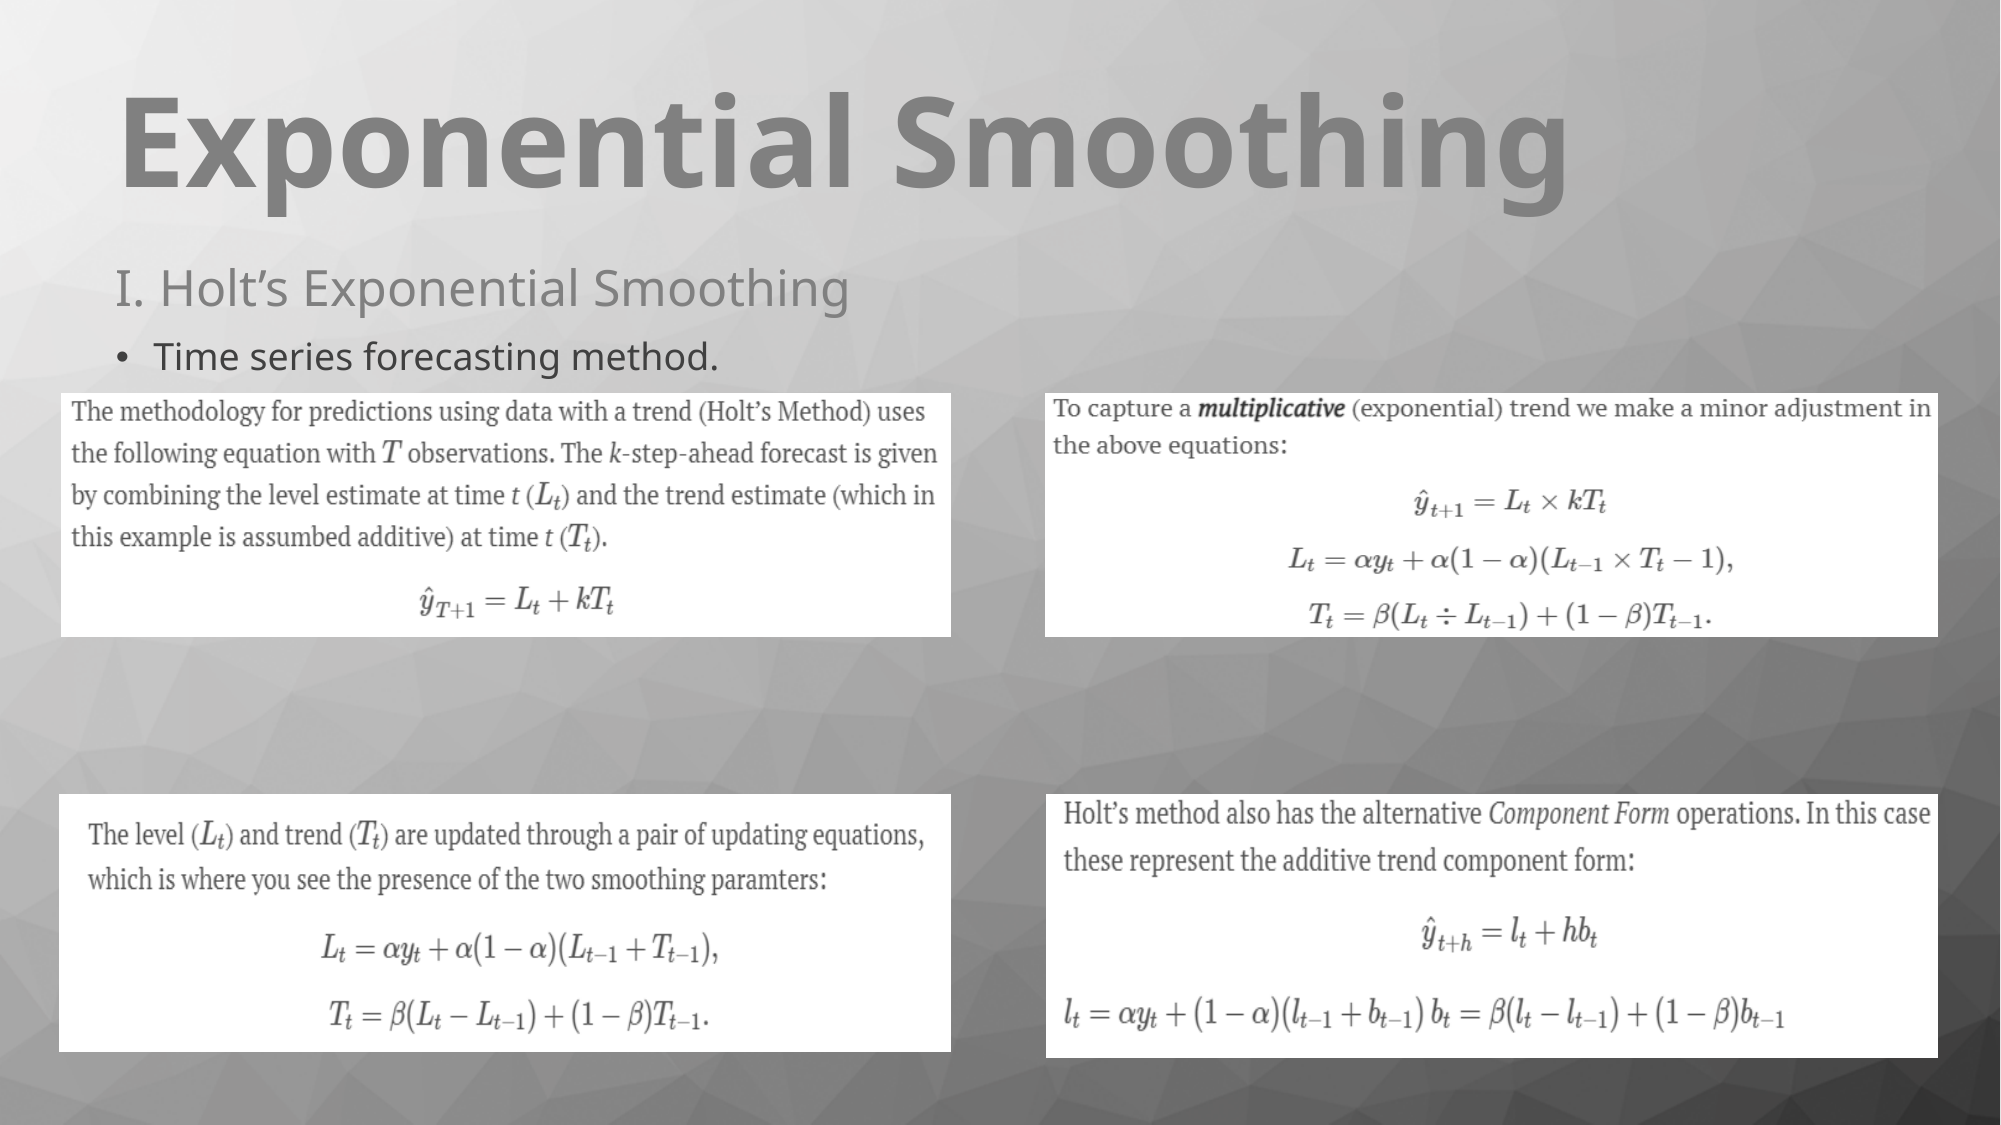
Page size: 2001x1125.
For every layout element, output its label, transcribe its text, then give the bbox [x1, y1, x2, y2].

picture [0, 0, 2001, 1125]
list I. Holt’s Exponential Smoothing Time series forecasting method. [100, 255, 1754, 1086]
title Exponential Smoothing [100, 38, 1900, 256]
